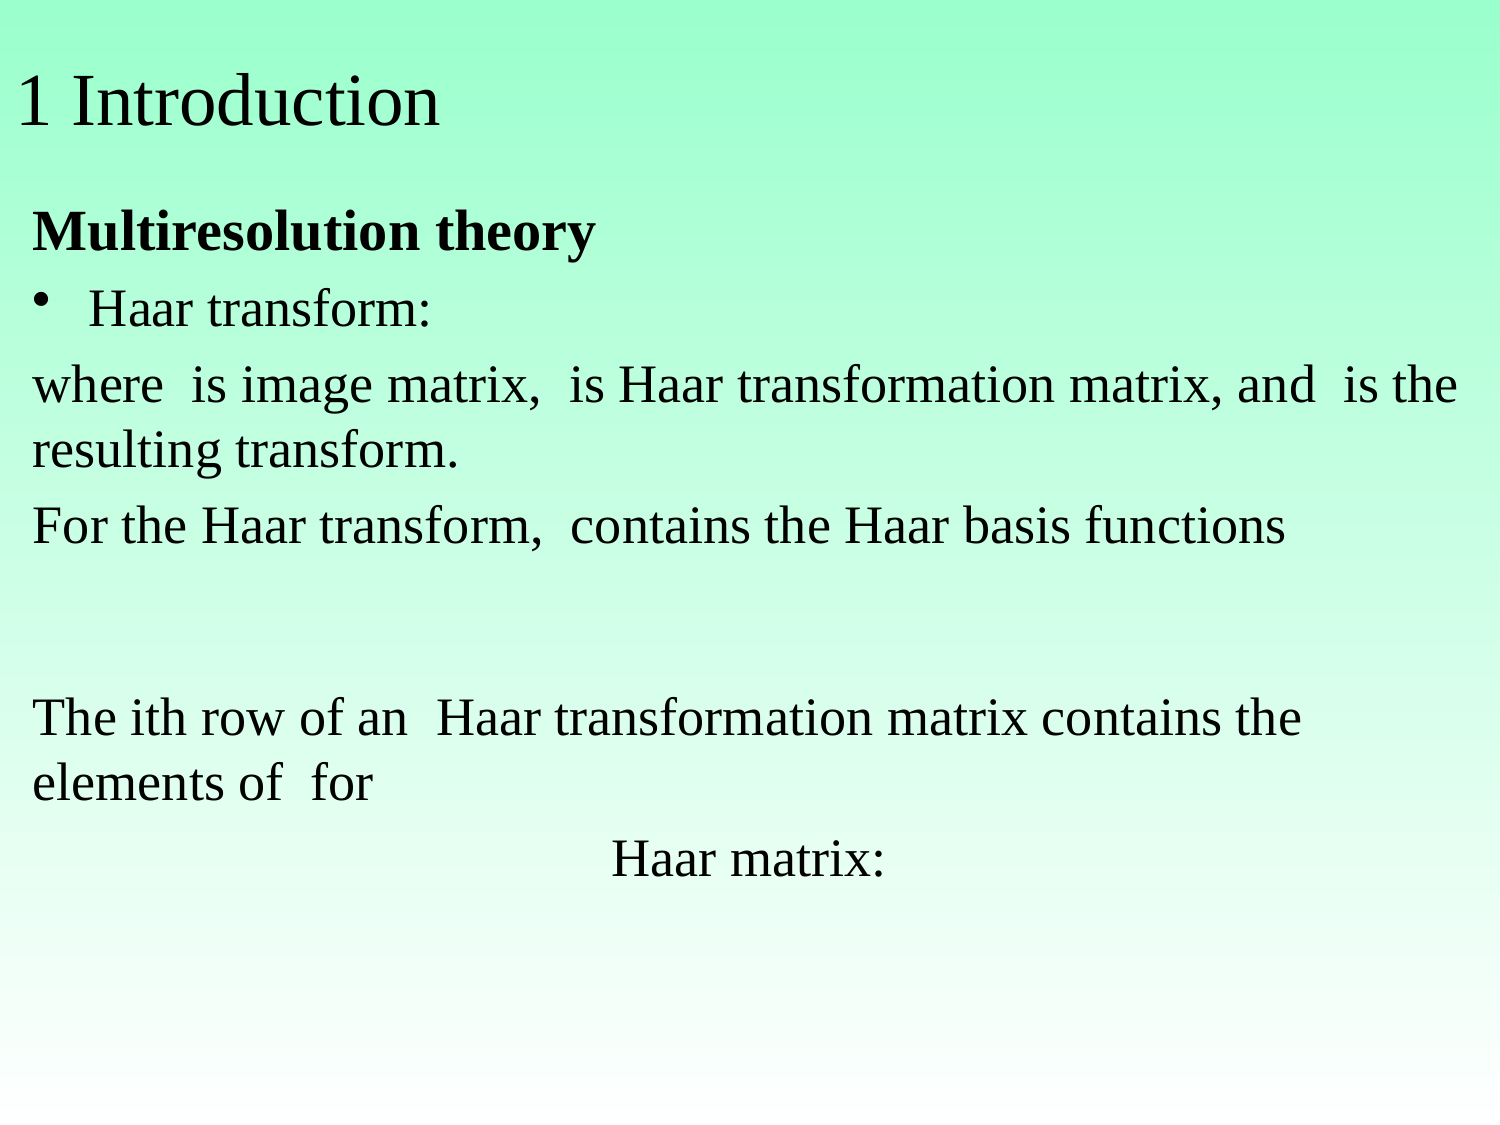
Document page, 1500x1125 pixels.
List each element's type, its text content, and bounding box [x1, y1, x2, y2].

title 1 Introduction [0, 19, 1500, 173]
